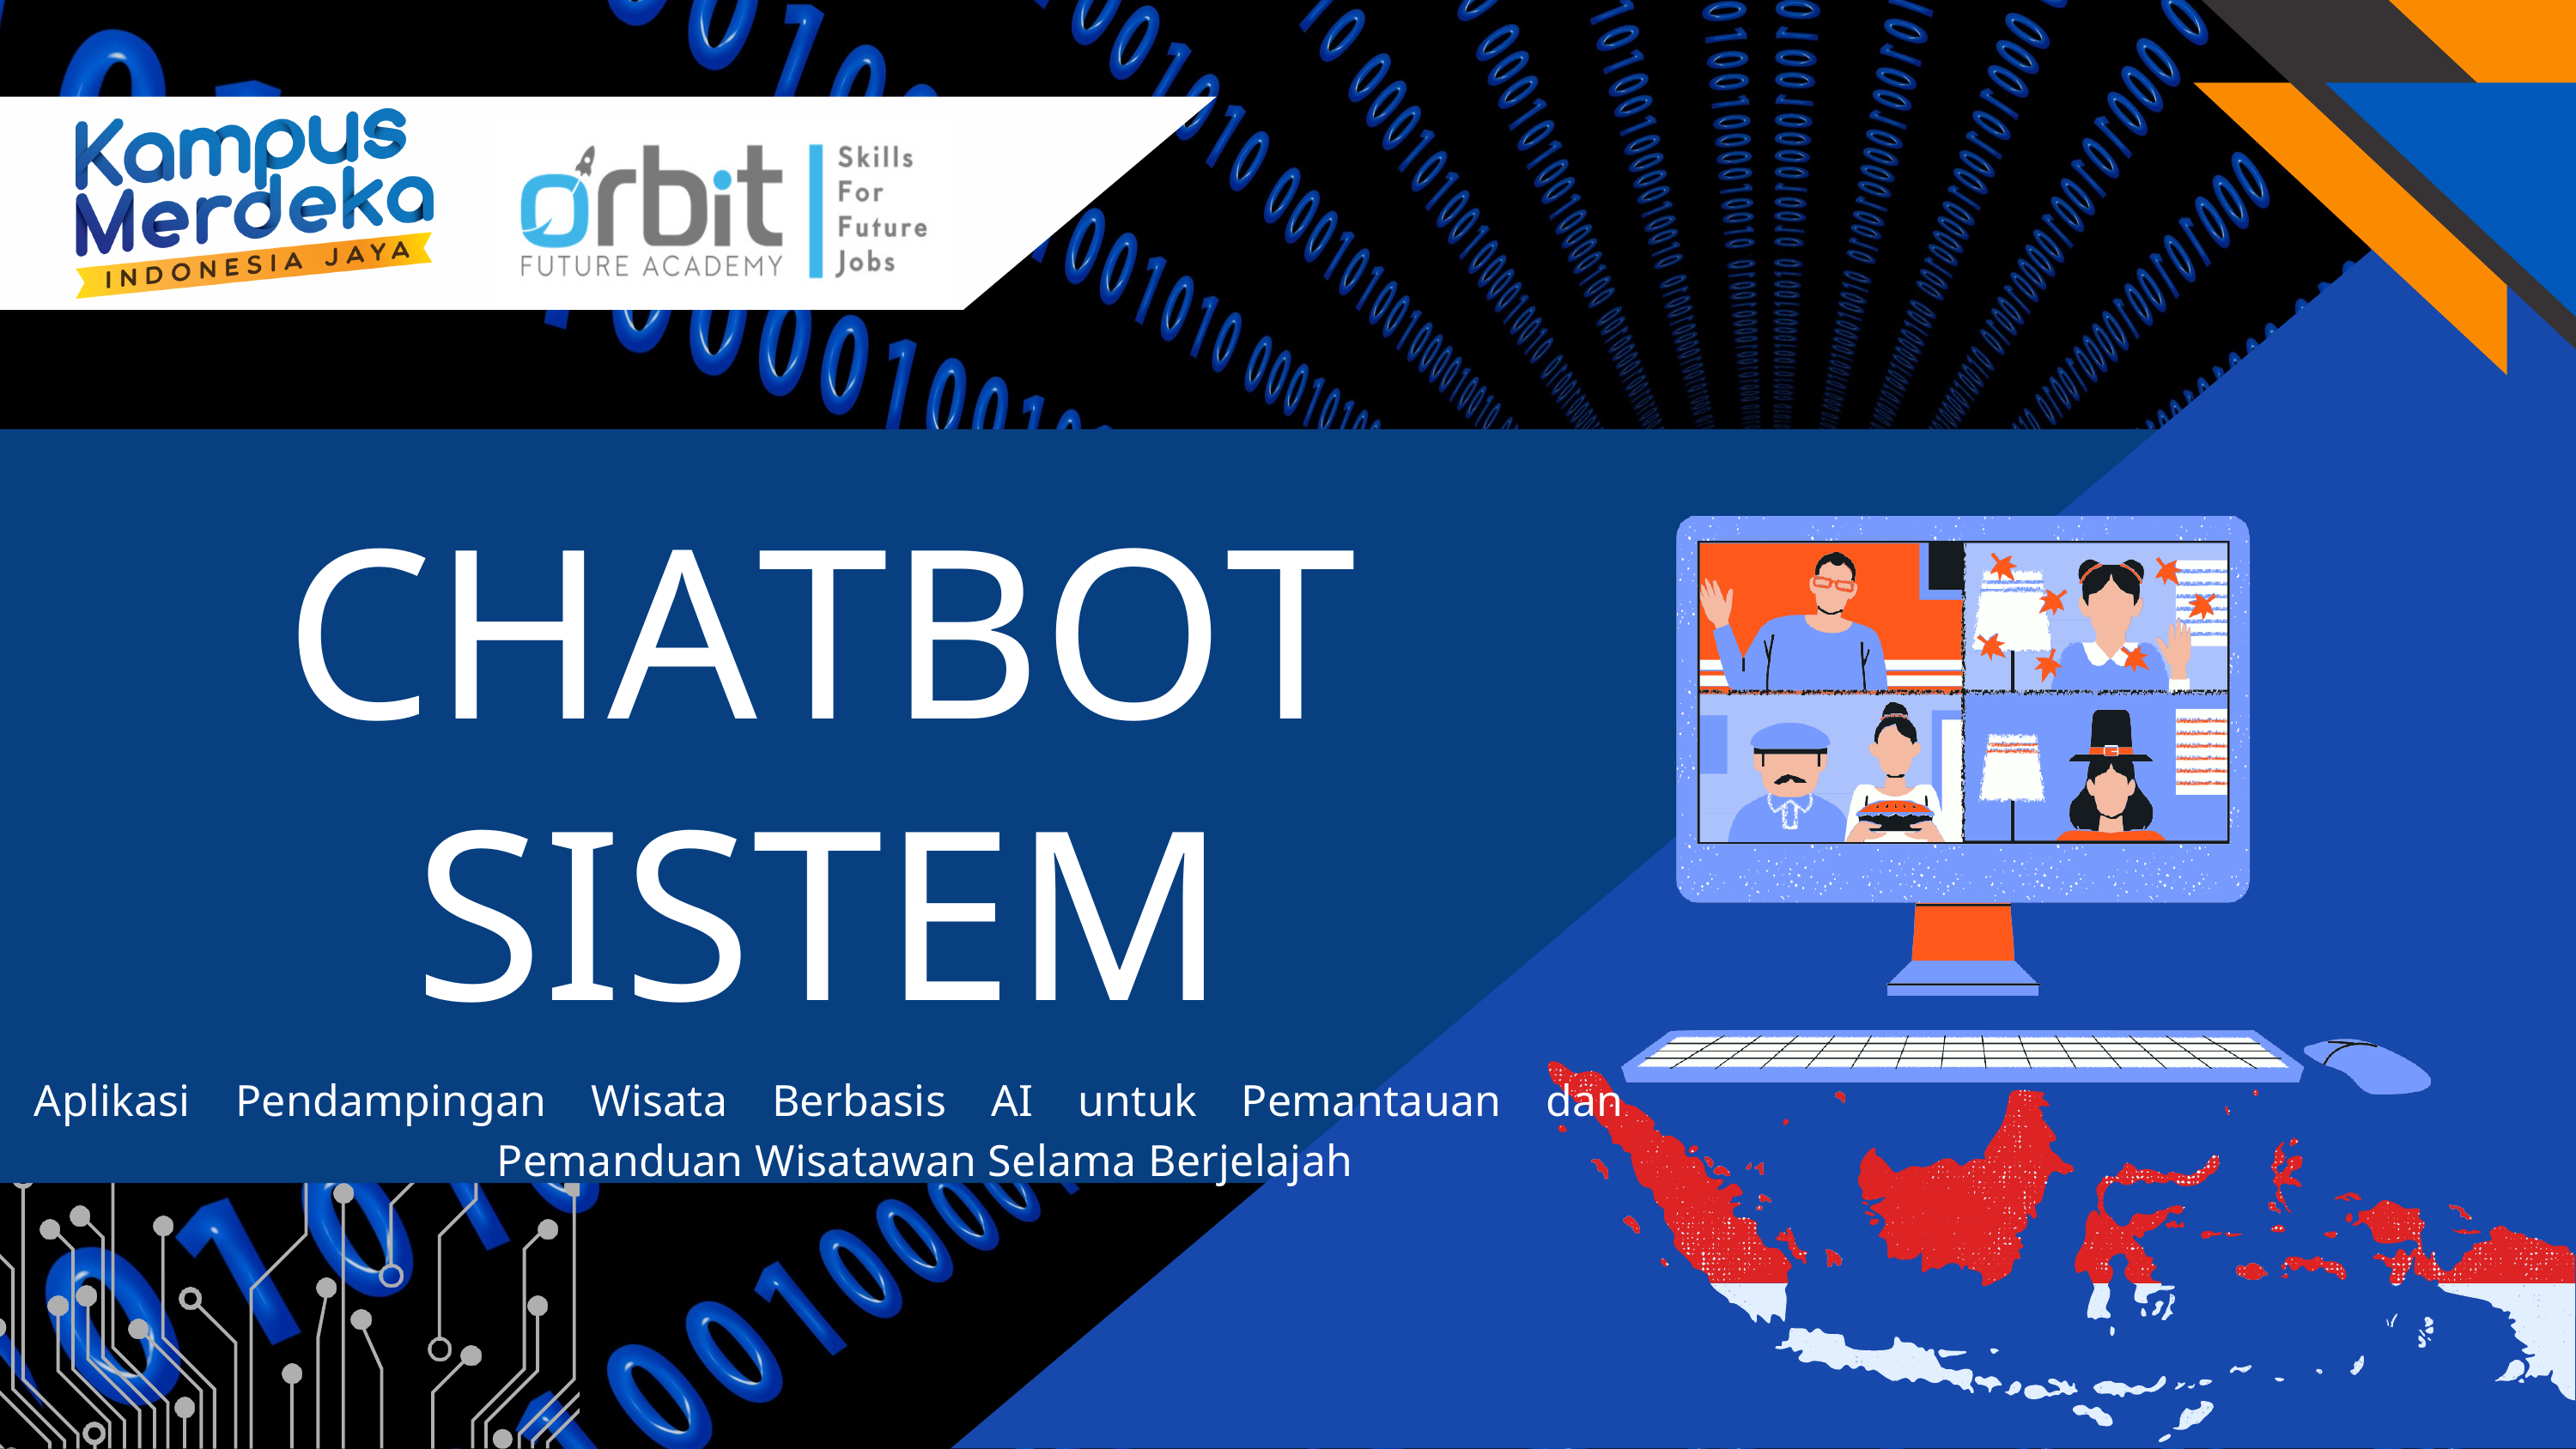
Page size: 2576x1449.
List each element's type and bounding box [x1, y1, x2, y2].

text_box [0, 0, 2576, 1449]
